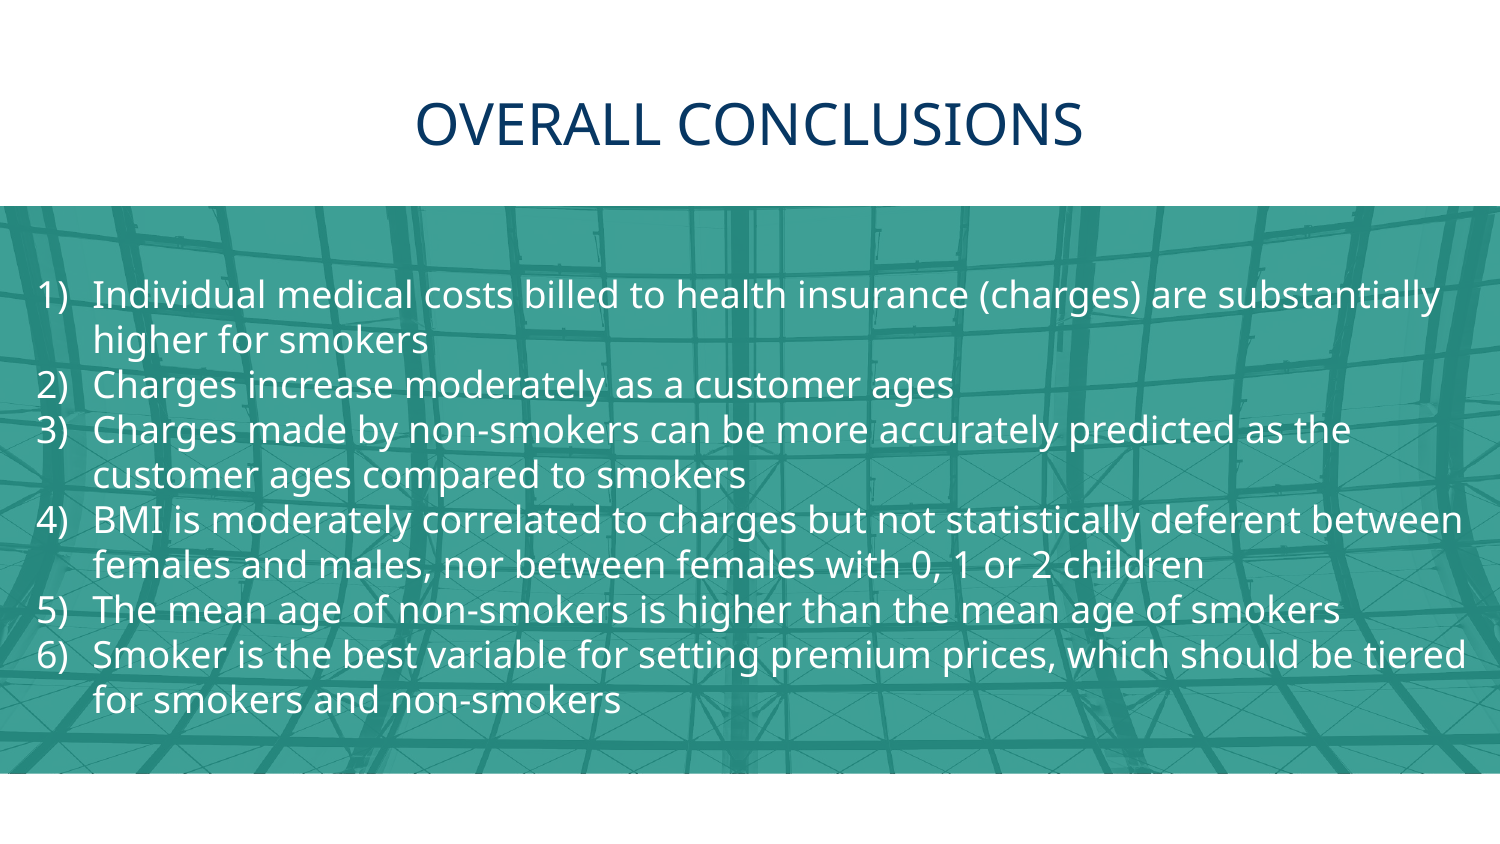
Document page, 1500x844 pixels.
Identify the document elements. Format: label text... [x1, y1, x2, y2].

picture [0, 205, 1500, 774]
title OVERALL CONCLUSIONS [118, 88, 1382, 156]
